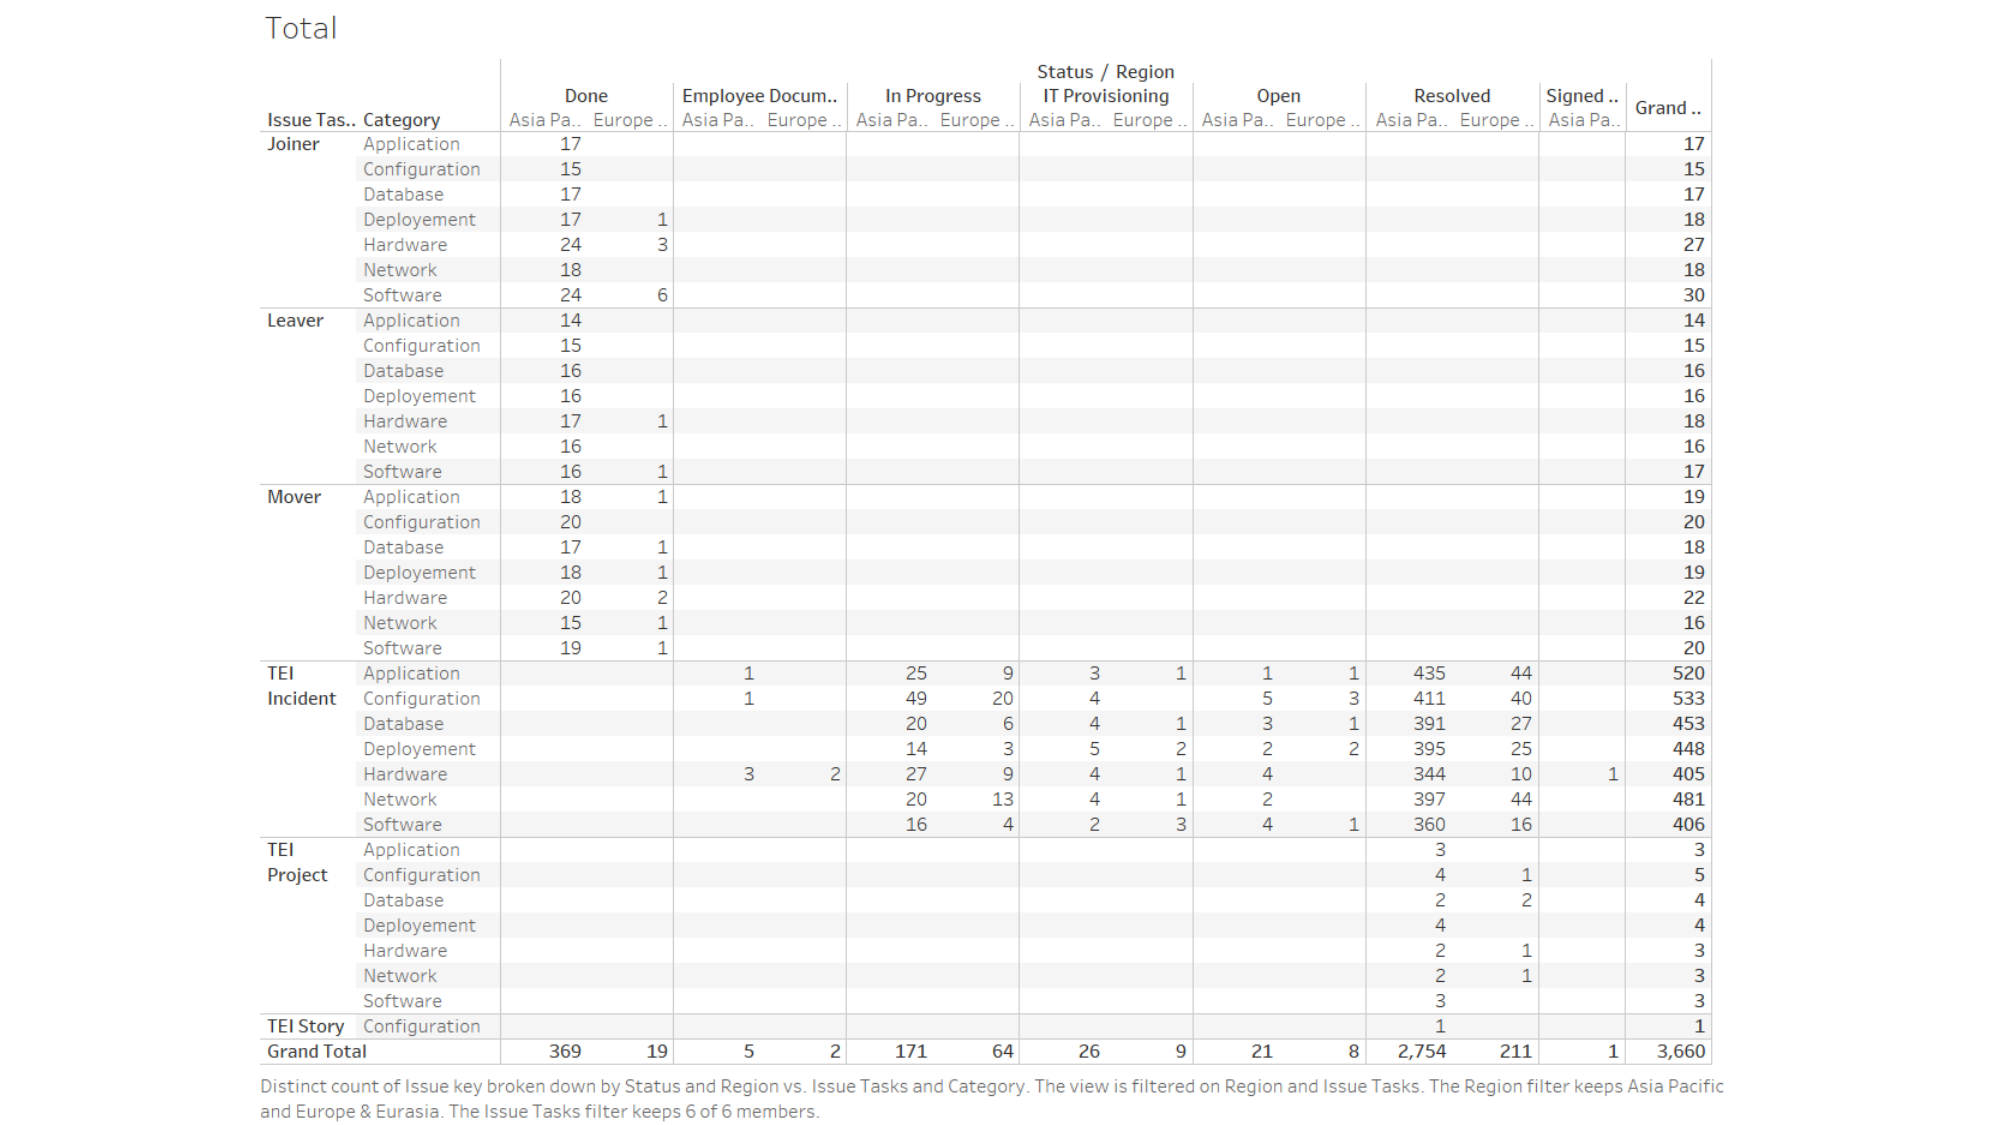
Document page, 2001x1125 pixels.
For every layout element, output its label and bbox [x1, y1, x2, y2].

picture [260, 0, 1740, 1125]
